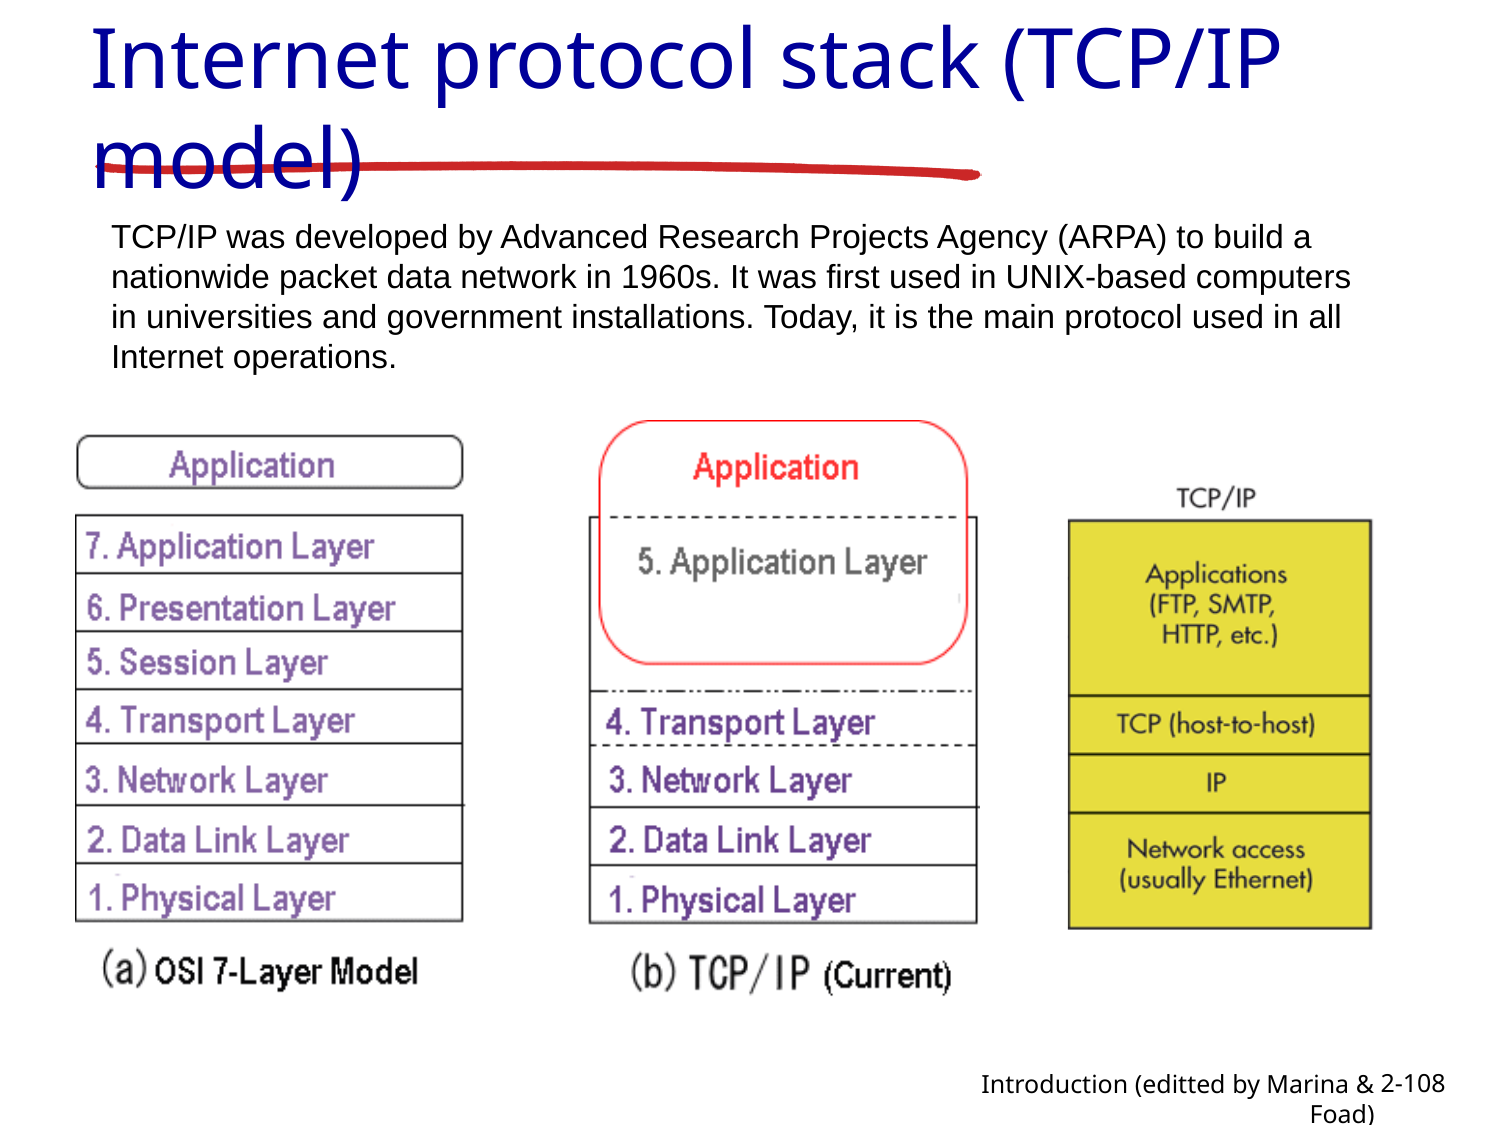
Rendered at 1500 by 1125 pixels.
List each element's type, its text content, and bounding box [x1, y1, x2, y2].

title Internet protocol stack (TCP/IP model) [75, 21, 1444, 190]
text_box TCP/IP was developed by Advanced Research Projects Agency (ARPA) to build a nationwide packet data network in 1960s. It was first used in UNIX-based computers in universities and government installations. Today, it is the main protocol used in all Internet operations. [96, 207, 1402, 383]
picture [1067, 467, 1377, 930]
picture [91, 156, 992, 186]
picture [75, 420, 980, 999]
slide_number 2-108 [1365, 1060, 1477, 1106]
footer Introduction (editted by Marina & Foad) [914, 1060, 1390, 1108]
